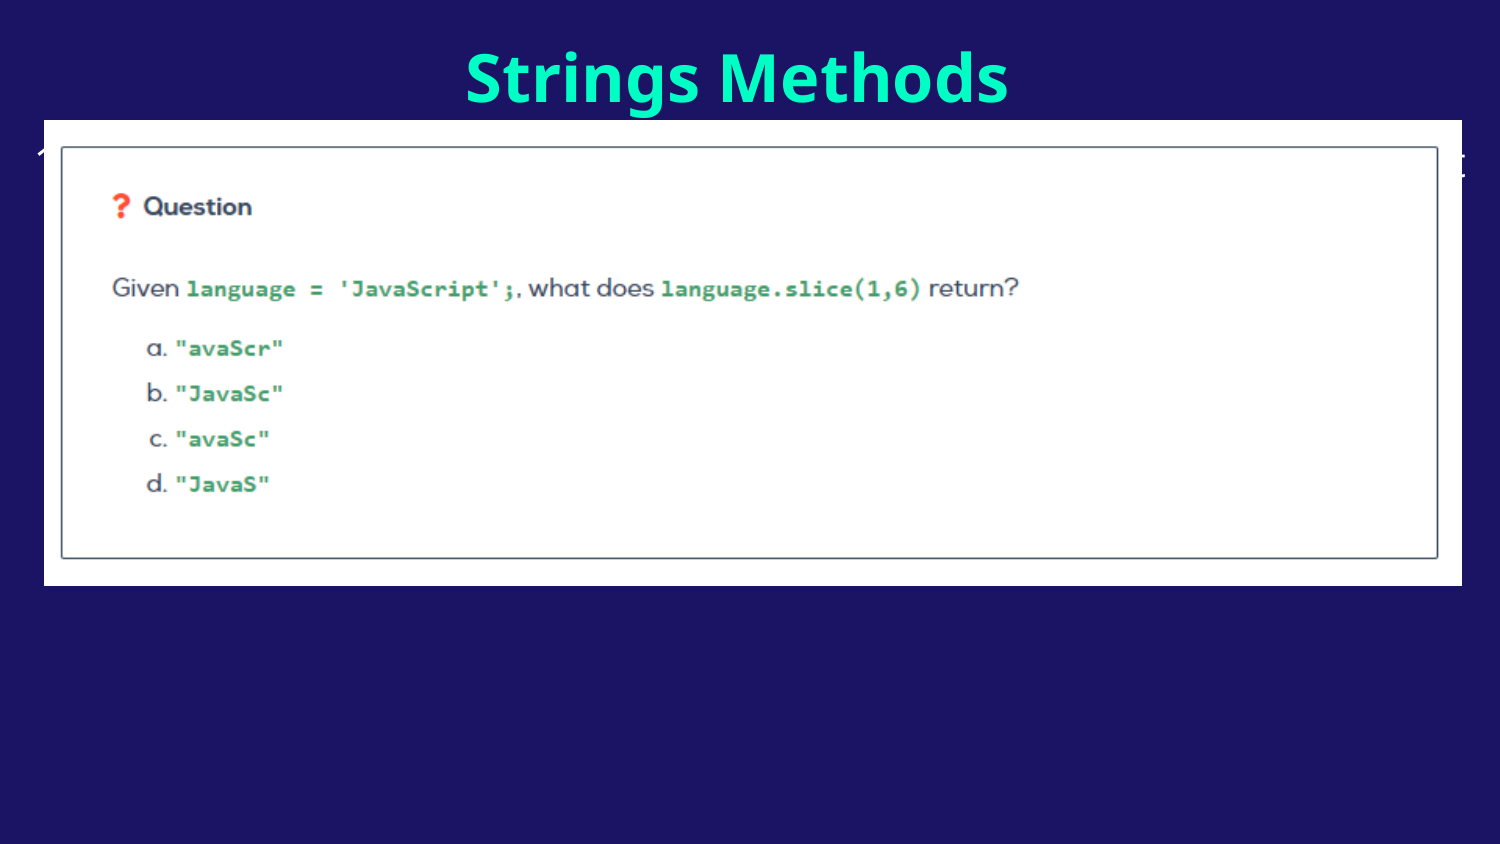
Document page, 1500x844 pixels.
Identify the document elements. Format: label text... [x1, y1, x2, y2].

title Strings Methods [73, 20, 1402, 118]
subtitle JavaScript provides many useful methods for string objects. Recall that a method is a function that "belongs to" a specific object. [0, 120, 1500, 844]
picture [43, 120, 1462, 587]
